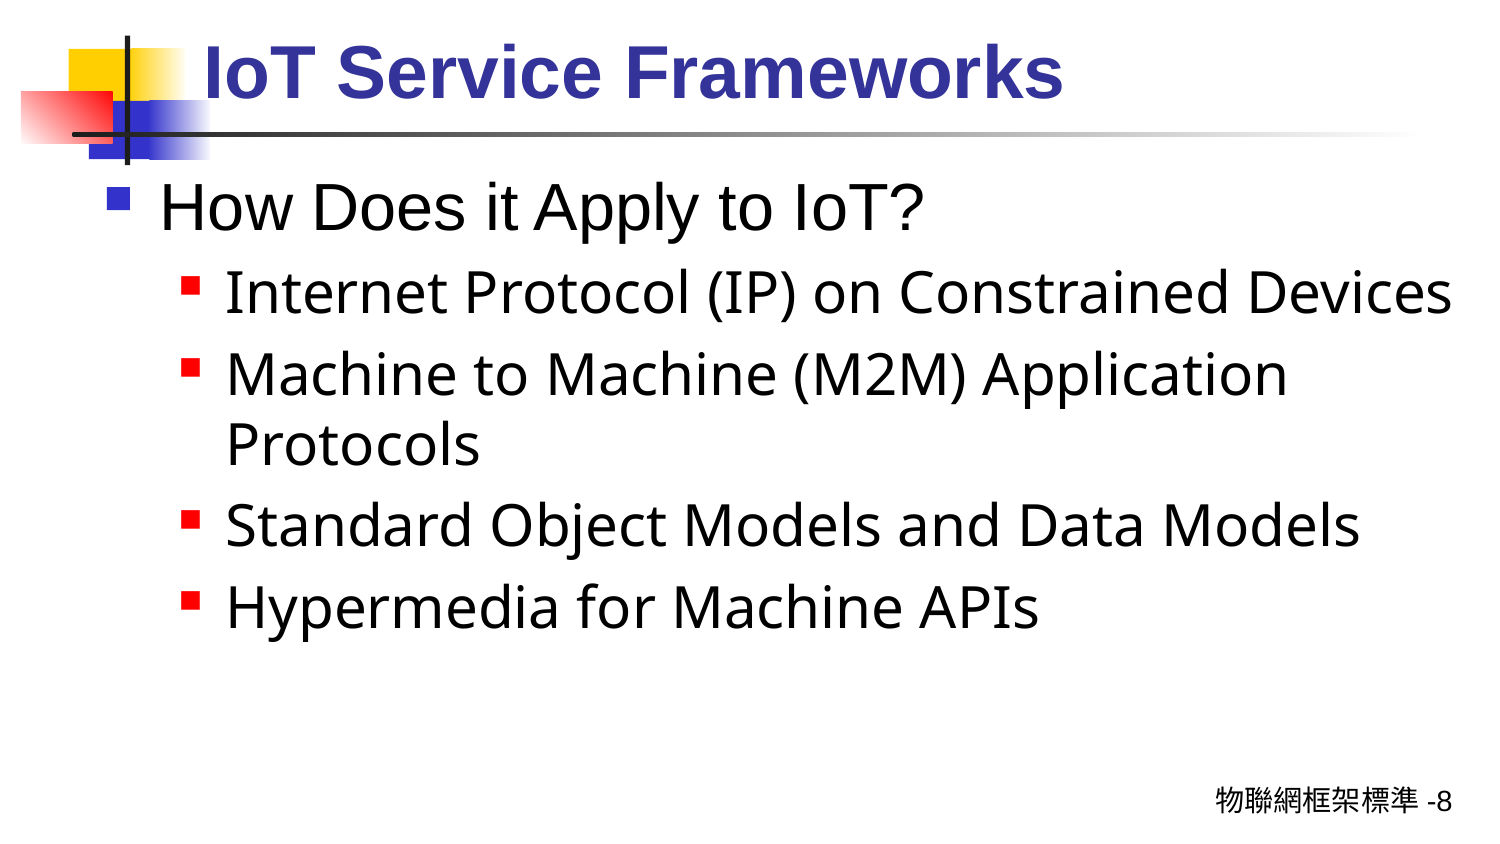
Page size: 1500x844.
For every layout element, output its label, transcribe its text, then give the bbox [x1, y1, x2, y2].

title IoT Service Frameworks [188, 26, 1468, 121]
list How Does it Apply to IoT? Internet Protocol (IP) on Constrained Devices Machine to Machine (M2M) Application Protocols Standard Object Models and Data Models Hypermedia for Machine APIs [88, 156, 1469, 755]
slide_number 物聯網框架標準-8 [1115, 775, 1468, 825]
